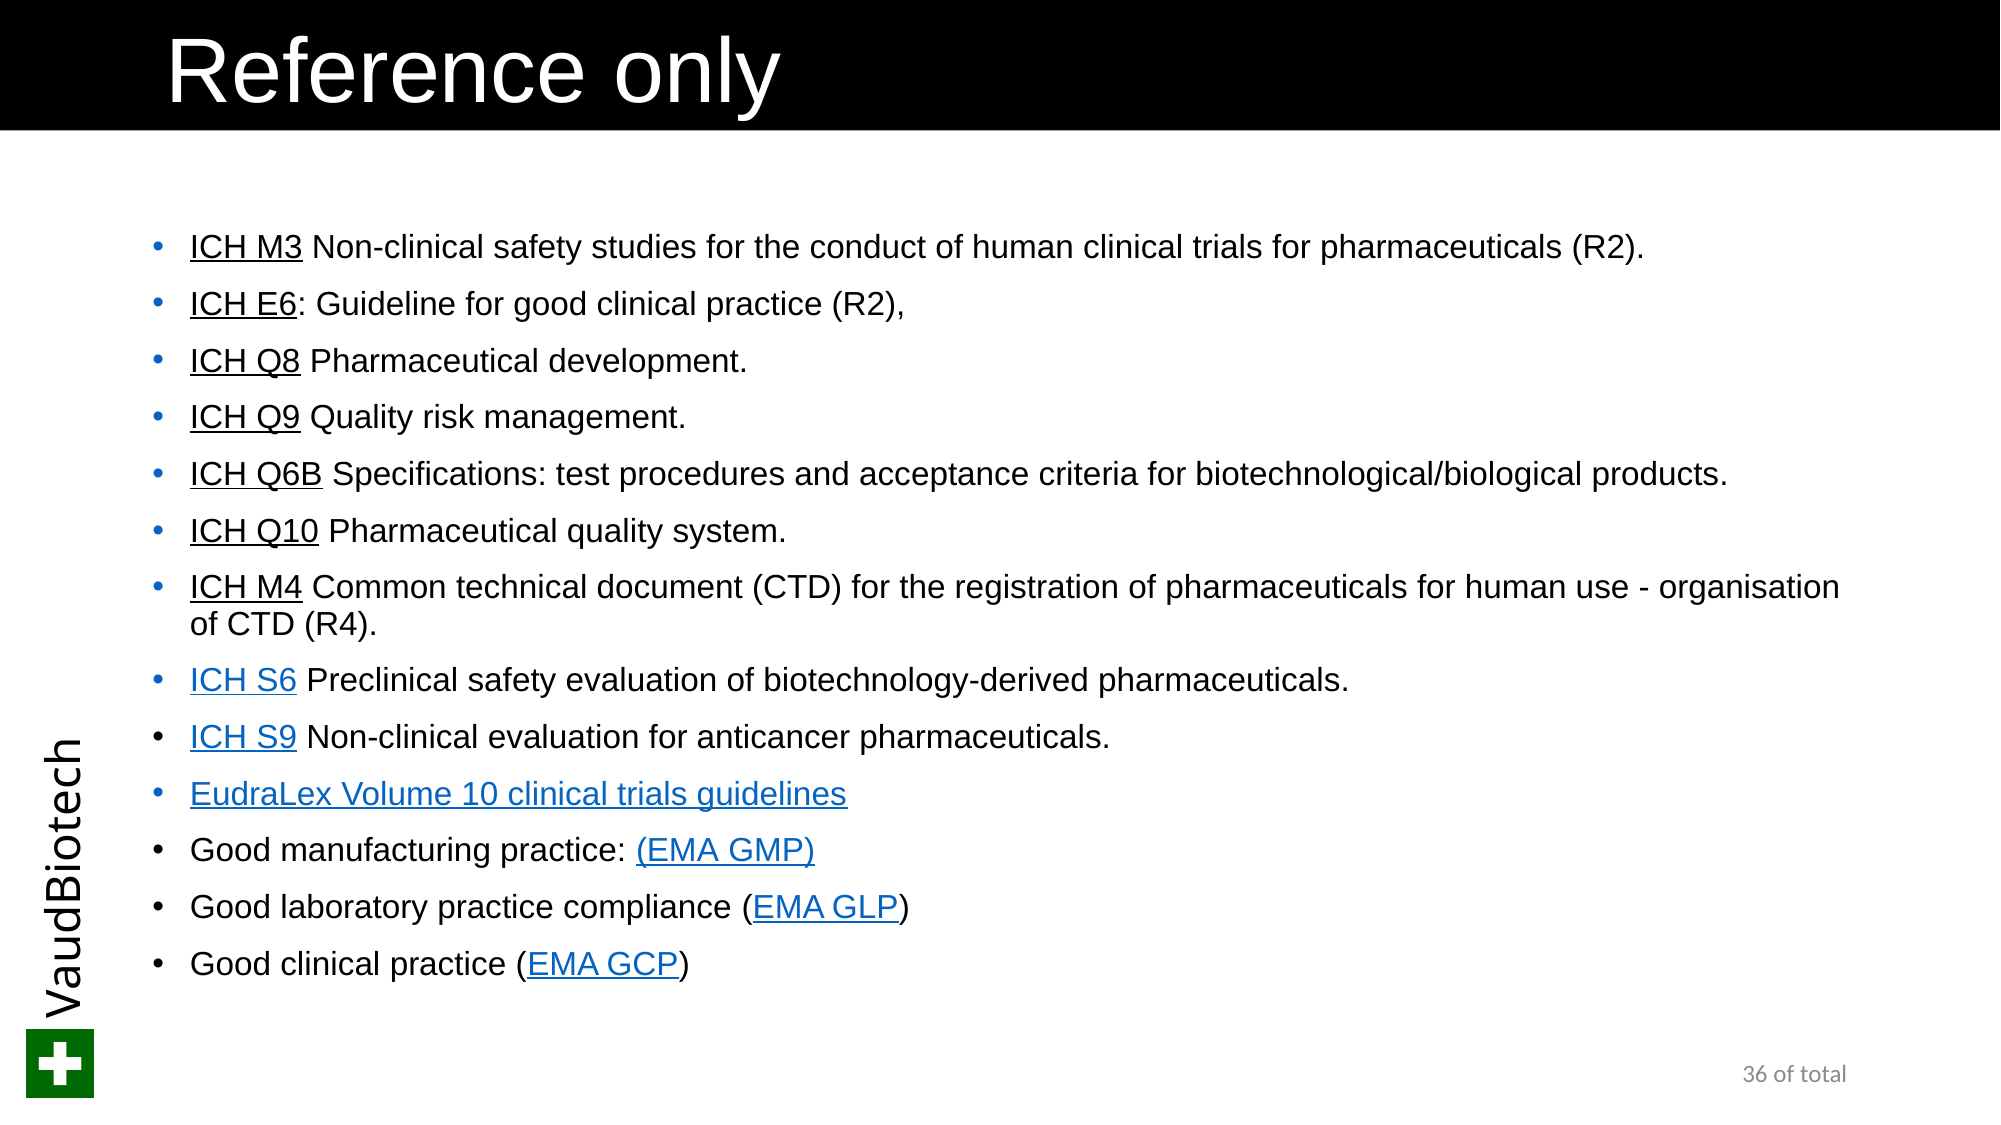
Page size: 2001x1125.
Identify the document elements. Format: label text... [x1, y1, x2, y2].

text_box Reference only [0, 0, 2000, 131]
list ICH M3 Non-clinical safety studies for the conduct of human clinical trials for pharmaceuticals (R2). ICH E6: Guideline for good clinical practice (R2), ICH Q8 Pharmaceutical development. ICH Q9 Quality risk management. ICH Q6B Specifications: test procedures and acceptance criteria for biotechnological/biological products. ICH Q10 Pharmaceutical quality system. ICH M4 Common technical document (CTD) for the registration of pharmaceuticals for human use - organisation of CTD (R4). ICH S6 Preclinical safety evaluation of biotechnology-derived pharmaceuticals. ICH S9 Non-clinical evaluation for anticancer pharmaceuticals. EudraLex Volume 10 clinical trials guidelines Good manufacturing practice: (EMA GMP) Good laboratory practice compliance (EMA GLP) Good clinical practice (EMA GCP) [137, 222, 1863, 1064]
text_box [0, 872, 251, 947]
picture [26, 1029, 94, 1098]
slide_number 36 of total [1412, 1042, 1863, 1103]
